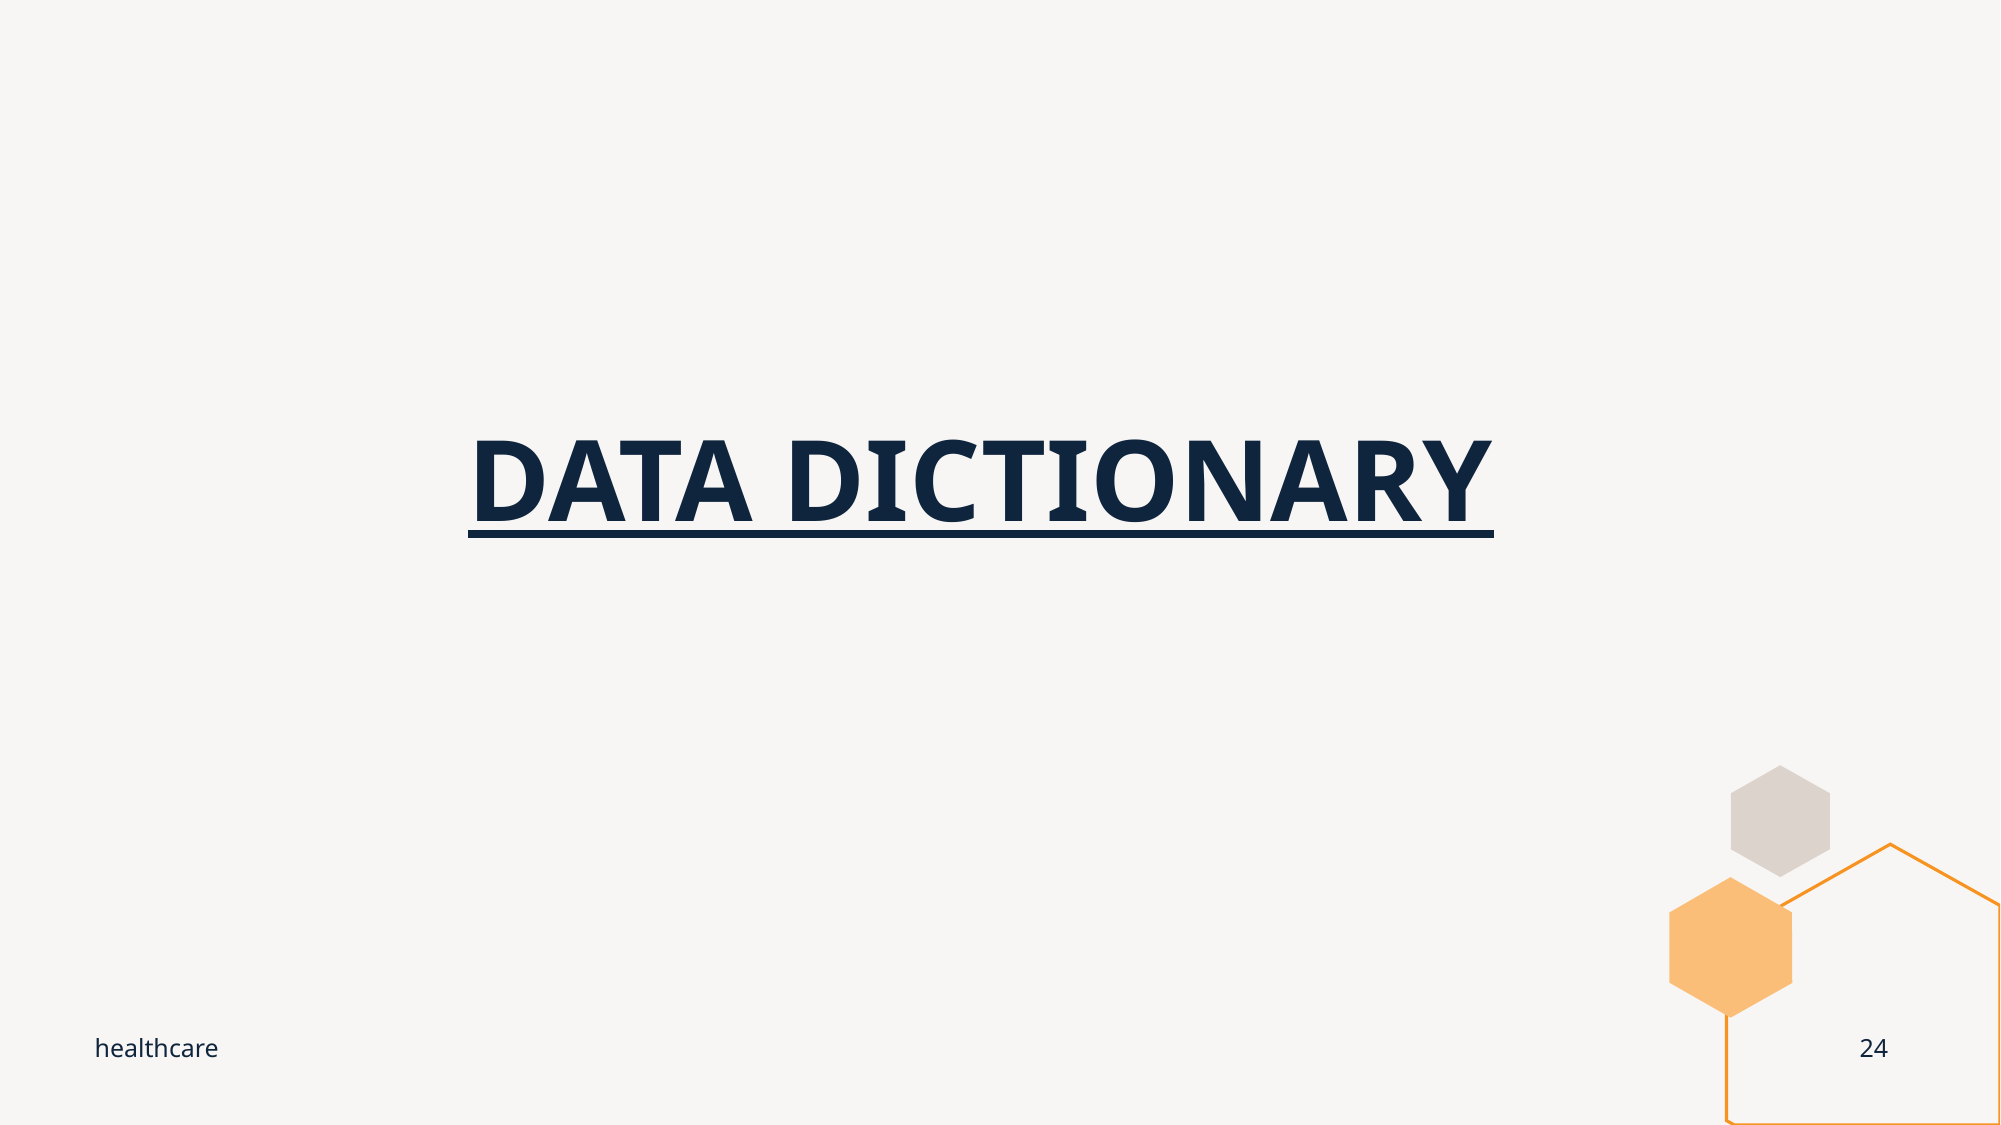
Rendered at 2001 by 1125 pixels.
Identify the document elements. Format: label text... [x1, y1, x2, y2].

slide_number 24 [1836, 1020, 1912, 1080]
title DATA DICTIONARY [87, 416, 1874, 650]
footer healthcare [79, 1020, 755, 1080]
